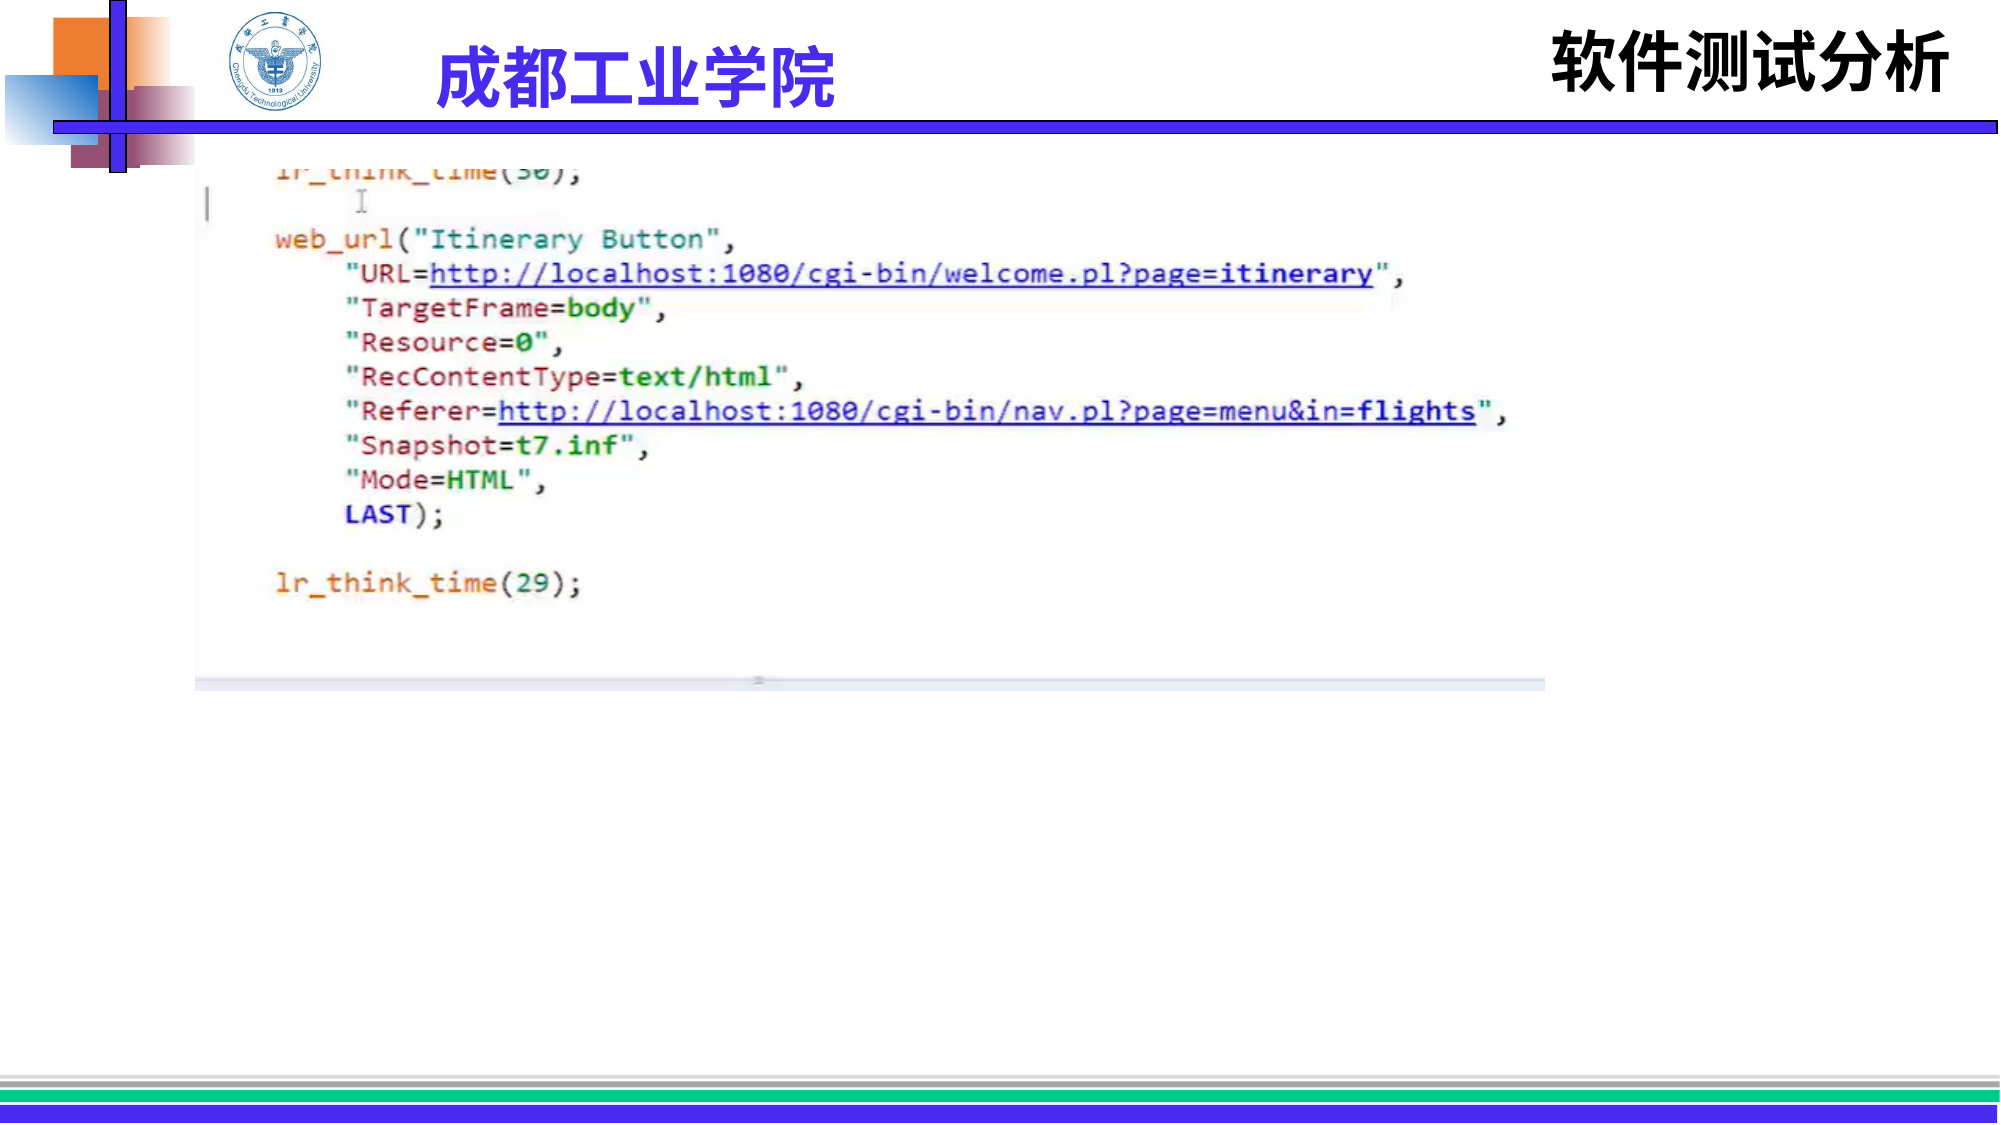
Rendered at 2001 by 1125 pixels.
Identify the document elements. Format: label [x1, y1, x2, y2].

picture [203, 0, 345, 120]
list [195, 169, 1545, 691]
